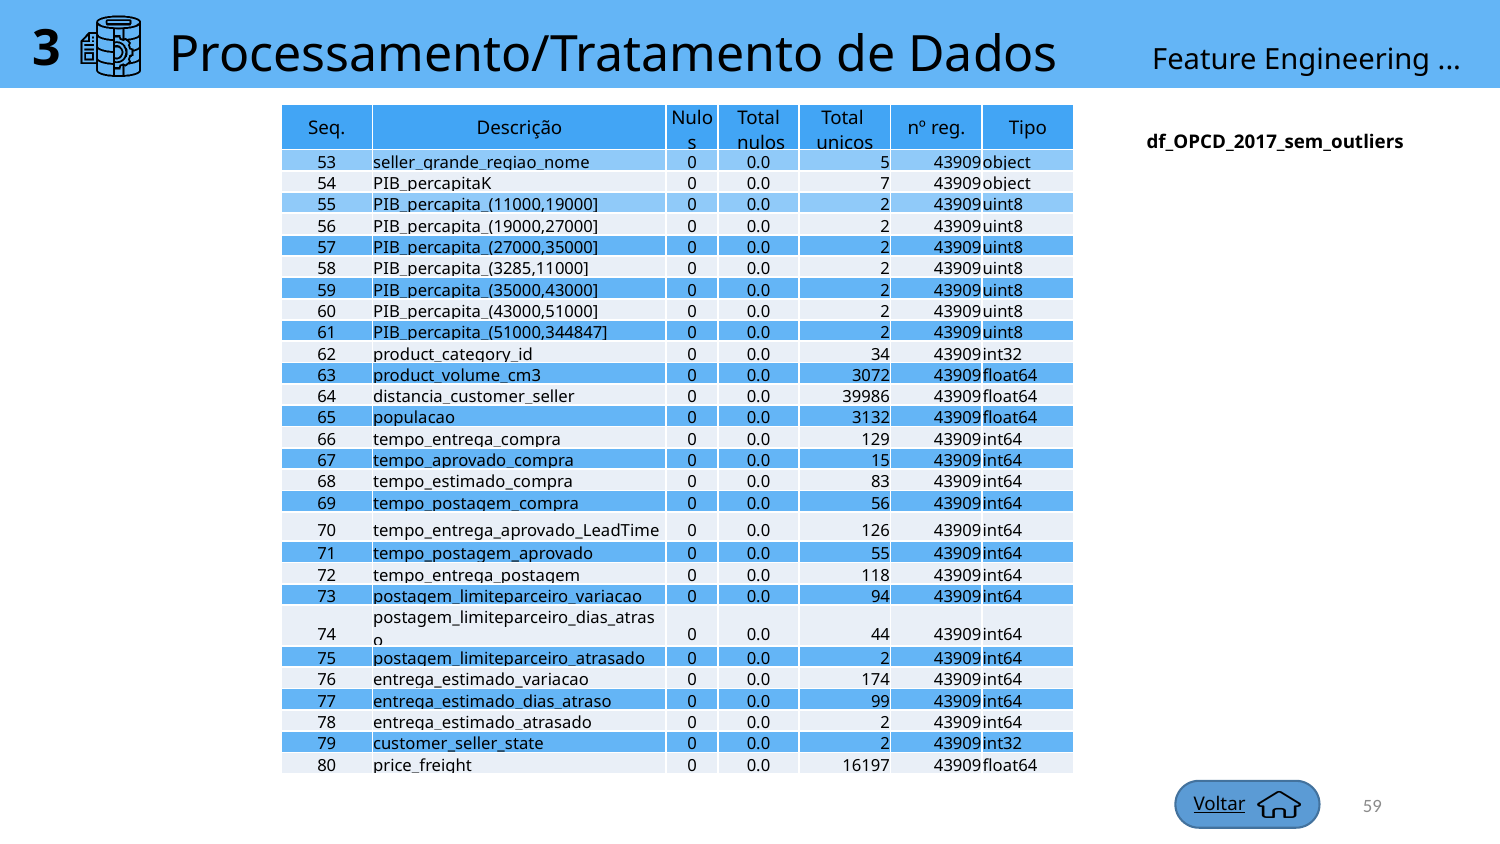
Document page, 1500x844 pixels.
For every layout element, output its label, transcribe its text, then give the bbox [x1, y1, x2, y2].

table_cell 64 [282, 385, 372, 404]
table_cell 68 [282, 470, 372, 490]
table_cell 0.0 [719, 150, 798, 170]
table_cell 99 [800, 689, 890, 709]
table_cell 0.0 [719, 172, 798, 191]
table_cell 174 [800, 668, 890, 688]
table_cell 0.0 [719, 342, 798, 362]
text_box 3 [18, 8, 77, 83]
table_cell 0.0 [719, 491, 798, 511]
table_cell 2 [800, 647, 890, 666]
table_header Seq. [282, 105, 372, 149]
table_cell 94 [800, 585, 890, 604]
table_cell 0 [667, 278, 717, 298]
table_cell 2 [800, 193, 890, 212]
table_cell 71 [282, 542, 372, 562]
table_cell 0.0 [719, 753, 798, 773]
table_cell PIB_percapita_(27000,35000] [373, 236, 665, 255]
table_cell uint8 [983, 193, 1073, 212]
table_cell 0 [667, 491, 717, 511]
table_cell 3132 [800, 406, 890, 426]
picture [1257, 791, 1301, 818]
table_cell 43909 [891, 363, 981, 383]
table_cell PIB_percapitaK [373, 172, 665, 191]
text_box [0, 0, 1500, 89]
table_cell 0 [667, 585, 717, 604]
table_cell 0.0 [719, 711, 798, 730]
table_cell tempo_estimado_compra [373, 470, 665, 490]
table_cell 0.0 [719, 406, 798, 426]
table_cell 43909 [891, 342, 981, 362]
table_cell 43909 [891, 236, 981, 255]
table_cell 78 [282, 711, 372, 730]
table_cell 0 [667, 406, 717, 426]
table_cell uint8 [983, 278, 1073, 298]
table_header nº reg. [891, 105, 981, 149]
table_cell 0.0 [719, 214, 798, 234]
table_cell 0.0 [719, 193, 798, 212]
table_cell PIB_percapita_(3285,11000] [373, 257, 665, 276]
table_cell PIB_percapita_(51000,344847] [373, 321, 665, 340]
table_cell int32 [983, 732, 1073, 752]
table_cell PIB_percapita_(19000,27000] [373, 214, 665, 234]
table_cell 43909 [891, 214, 981, 234]
table_cell 59 [282, 278, 372, 298]
table_cell 0.0 [719, 278, 798, 298]
table_cell int64 [983, 711, 1073, 730]
table_cell 0 [667, 647, 717, 666]
table_cell float64 [983, 406, 1073, 426]
picture [79, 14, 142, 78]
table_cell 56 [282, 214, 372, 234]
table_cell 118 [800, 563, 890, 583]
table_cell 0.0 [719, 385, 798, 404]
table_cell 0 [667, 363, 717, 383]
table_cell 0.0 [719, 585, 798, 604]
table_cell 0 [667, 668, 717, 688]
table_cell 43909 [891, 427, 981, 447]
table_cell 0.0 [719, 300, 798, 319]
table_cell 74 [282, 606, 372, 645]
table_cell 2 [800, 321, 890, 340]
table_cell distancia_customer_seller [373, 385, 665, 404]
table_cell 73 [282, 585, 372, 604]
table_cell 61 [282, 321, 372, 340]
text_box Feature Engineering ... [1137, 32, 1481, 83]
text_box Processamento/Tratamento de Dados [154, 14, 1083, 90]
table_cell 79 [282, 732, 372, 752]
table_cell int64 [983, 470, 1073, 490]
table_cell 0 [667, 711, 717, 730]
text_box Voltar [1174, 779, 1321, 829]
table_cell product_category_id [373, 342, 665, 362]
table_cell int64 [983, 668, 1073, 688]
table_cell 80 [282, 753, 372, 773]
table_cell 7 [800, 172, 890, 191]
table_cell 0 [667, 172, 717, 191]
table_cell 0.0 [719, 647, 798, 666]
table_cell tempo_entrega_aprovado_LeadTime [373, 513, 665, 540]
table_cell int64 [983, 513, 1073, 540]
table_cell 0 [667, 689, 717, 709]
table_cell 70 [282, 513, 372, 540]
table_cell float64 [983, 385, 1073, 404]
table_cell 54 [282, 172, 372, 191]
table_cell 0.0 [719, 513, 798, 540]
table_cell 0 [667, 563, 717, 583]
table_cell 0 [667, 150, 717, 170]
table_cell 0 [667, 193, 717, 212]
table_cell PIB_percapita_(43000,51000] [373, 300, 665, 319]
text_box df_OPCD_2017_sem_outliers [1131, 122, 1419, 160]
table_cell 43909 [891, 647, 981, 666]
table_cell 77 [282, 689, 372, 709]
table_cell 43909 [891, 278, 981, 298]
table_cell object [983, 172, 1073, 191]
table_cell 43909 [891, 668, 981, 688]
table_cell uint8 [983, 300, 1073, 319]
table_cell 65 [282, 406, 372, 426]
table_cell 43909 [891, 321, 981, 340]
table_cell uint8 [983, 321, 1073, 340]
table_cell 0.0 [719, 732, 798, 752]
table_cell 39986 [800, 385, 890, 404]
table_cell 43909 [891, 470, 981, 490]
table_cell 0.0 [719, 668, 798, 688]
table_cell 43909 [891, 513, 981, 540]
table_cell 0 [667, 732, 717, 752]
table_cell 58 [282, 257, 372, 276]
table_cell 16197 [800, 753, 890, 773]
table_cell PIB_percapita_(35000,43000] [373, 278, 665, 298]
table_cell 43909 [891, 563, 981, 583]
table_cell uint8 [983, 257, 1073, 276]
table_cell 0 [667, 449, 717, 468]
table_cell postagem_limiteparceiro_atrasado [373, 647, 665, 666]
table_header Nulos [667, 105, 717, 149]
table_cell 0.0 [719, 470, 798, 490]
table_cell 43909 [891, 449, 981, 468]
table_header Descrição [373, 105, 665, 149]
table_header Total nulos [719, 105, 798, 149]
table_cell 55 [282, 193, 372, 212]
table_cell 0 [667, 753, 717, 773]
table_cell 76 [282, 668, 372, 688]
table_cell float64 [983, 363, 1073, 383]
table_cell 0 [667, 257, 717, 276]
table_cell 0 [667, 321, 717, 340]
table_cell 2 [800, 732, 890, 752]
table_cell customer_seller_state [373, 732, 665, 752]
table_cell 43909 [891, 172, 981, 191]
table_cell 0 [667, 385, 717, 404]
table_cell 69 [282, 491, 372, 511]
table_cell entrega_estimado_atrasado [373, 711, 665, 730]
table_cell 15 [800, 449, 890, 468]
table_cell entrega_estimado_variacao [373, 668, 665, 688]
table_cell postagem_limiteparceiro_dias_atraso [373, 606, 665, 645]
table_cell 67 [282, 449, 372, 468]
table_cell int64 [983, 542, 1073, 562]
table_cell price_freight [373, 753, 665, 773]
table_cell tempo_entrega_compra [373, 427, 665, 447]
table_cell 43909 [891, 732, 981, 752]
table_cell 55 [800, 542, 890, 562]
table_cell 0.0 [719, 606, 798, 645]
table_cell 43909 [891, 300, 981, 319]
table_cell int64 [983, 647, 1073, 666]
table_cell 0.0 [719, 449, 798, 468]
table_cell int64 [983, 449, 1073, 468]
table_cell object [983, 150, 1073, 170]
table_cell int64 [983, 585, 1073, 604]
table_cell 43909 [891, 257, 981, 276]
table_cell 43909 [891, 753, 981, 773]
table_cell 126 [800, 513, 890, 540]
table_cell 60 [282, 300, 372, 319]
table_cell 2 [800, 711, 890, 730]
table_cell postagem_limiteparceiro_variacao [373, 585, 665, 604]
table_cell uint8 [983, 236, 1073, 255]
table_cell populacao [373, 406, 665, 426]
table_cell int64 [983, 689, 1073, 709]
table_cell 0 [667, 300, 717, 319]
table_cell float64 [983, 753, 1073, 773]
table_header Total unicos [800, 105, 890, 149]
table_header Tipo [983, 105, 1073, 149]
table_cell 0 [667, 214, 717, 234]
table_cell 0 [667, 342, 717, 362]
table_cell seller_grande_regiao_nome [373, 150, 665, 170]
table_cell 43909 [891, 711, 981, 730]
table_cell 0.0 [719, 542, 798, 562]
table_cell tempo_postagem_compra [373, 491, 665, 511]
table_cell 43909 [891, 606, 981, 645]
table_cell tempo_entrega_postagem [373, 563, 665, 583]
table_cell int64 [983, 427, 1073, 447]
table_cell 0 [667, 542, 717, 562]
table_cell 0 [667, 427, 717, 447]
table_cell 0 [667, 606, 717, 645]
table_cell 34 [800, 342, 890, 362]
table_cell int32 [983, 342, 1073, 362]
table_cell int64 [983, 491, 1073, 511]
table_cell 63 [282, 363, 372, 383]
table_cell 0 [667, 513, 717, 540]
table_cell 43909 [891, 406, 981, 426]
table_cell tempo_aprovado_compra [373, 449, 665, 468]
table_cell 0 [667, 236, 717, 255]
table_cell int64 [983, 563, 1073, 583]
table_cell 2 [800, 278, 890, 298]
table_cell 2 [800, 236, 890, 255]
table_cell 2 [800, 300, 890, 319]
table_cell 43909 [891, 689, 981, 709]
table_cell entrega_estimado_dias_atraso [373, 689, 665, 709]
table_cell PIB_percapita_(11000,19000] [373, 193, 665, 212]
table_cell uint8 [983, 214, 1073, 234]
table_cell 56 [800, 491, 890, 511]
table_cell 3072 [800, 363, 890, 383]
table_cell 66 [282, 427, 372, 447]
table_cell 83 [800, 470, 890, 490]
table_cell 5 [800, 150, 890, 170]
table_cell 2 [800, 257, 890, 276]
table_cell 62 [282, 342, 372, 362]
table_cell 0.0 [719, 321, 798, 340]
table_cell 43909 [891, 542, 981, 562]
table_cell 0.0 [719, 257, 798, 276]
table_cell 43909 [891, 585, 981, 604]
table_cell product_volume_cm3 [373, 363, 665, 383]
table_cell 43909 [891, 385, 981, 404]
table_cell 72 [282, 563, 372, 583]
table_cell 43909 [891, 193, 981, 212]
table_cell 129 [800, 427, 890, 447]
table_cell 44 [800, 606, 890, 645]
table_cell 2 [800, 214, 890, 234]
table_cell 75 [282, 647, 372, 666]
slide_number 59 [1331, 782, 1397, 827]
table_cell 43909 [891, 491, 981, 511]
table_cell 57 [282, 236, 372, 255]
table_cell 0 [667, 470, 717, 490]
table_cell 43909 [891, 150, 981, 170]
table_cell 0.0 [719, 689, 798, 709]
table_cell 0.0 [719, 563, 798, 583]
table_cell 53 [282, 150, 372, 170]
table_cell 0.0 [719, 236, 798, 255]
table_cell 0.0 [719, 427, 798, 447]
table_cell 0.0 [719, 363, 798, 383]
table_cell tempo_postagem_aprovado [373, 542, 665, 562]
table_cell int64 [983, 606, 1073, 645]
